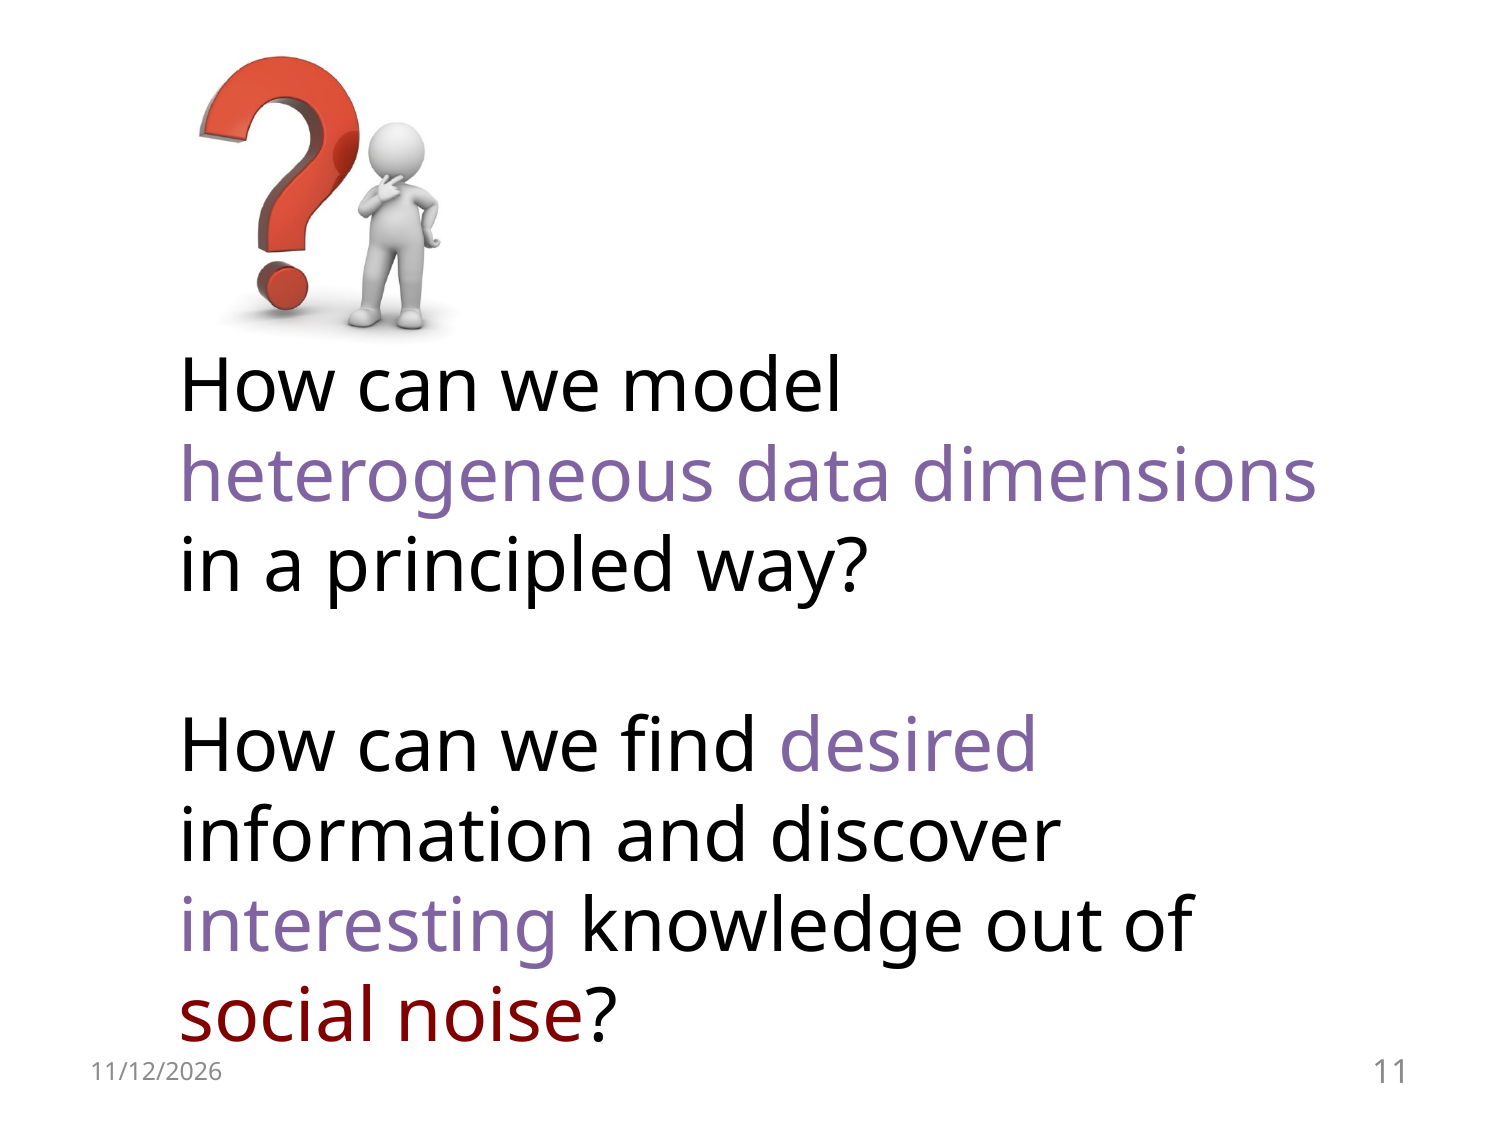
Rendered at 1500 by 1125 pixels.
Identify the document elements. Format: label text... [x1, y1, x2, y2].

text_box How can we model heterogeneous data dimensions in a principled way? How can we find desired information and discover interesting knowledge out of social noise? [163, 329, 1376, 1064]
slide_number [75, 1042, 425, 1103]
picture [163, 31, 498, 366]
slide_number 11 [1074, 1042, 1425, 1103]
